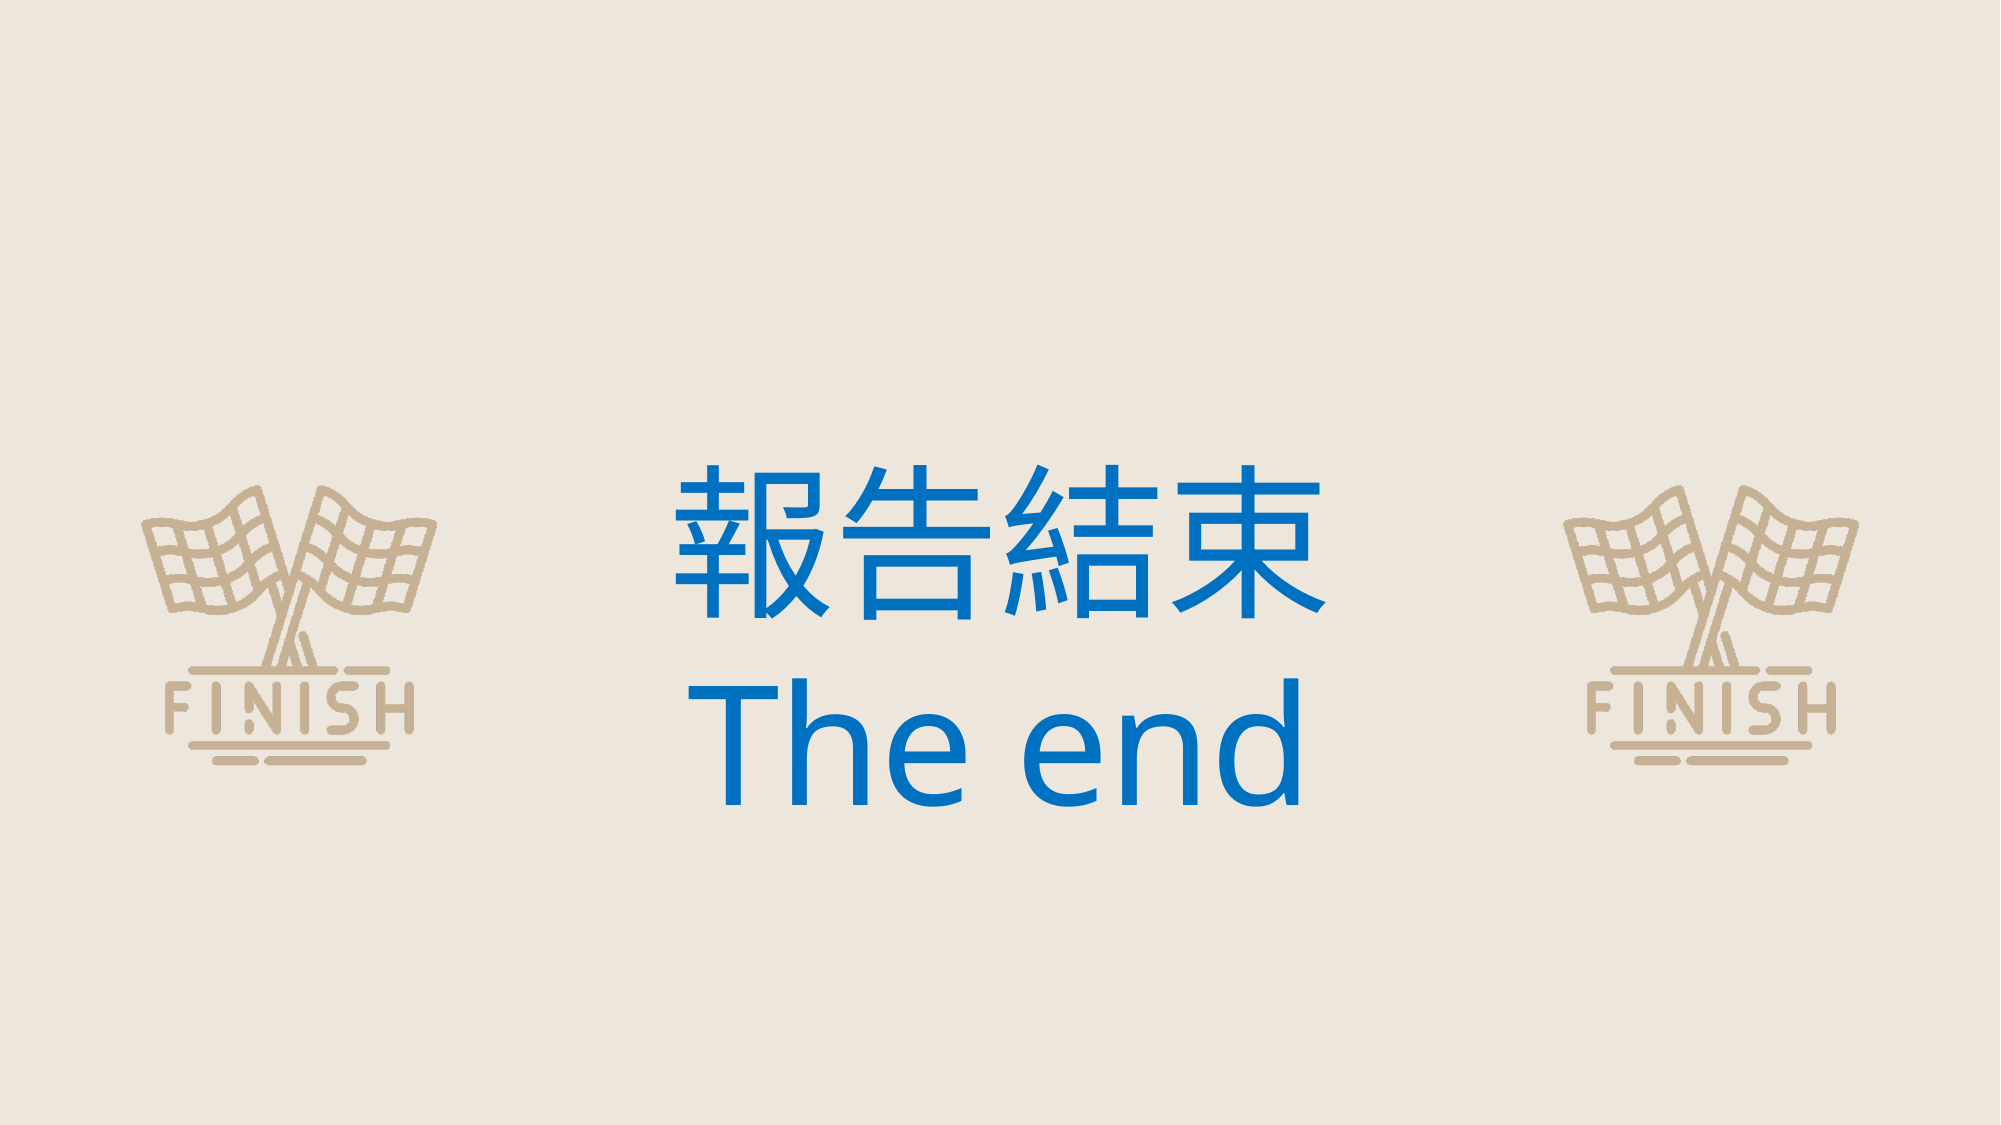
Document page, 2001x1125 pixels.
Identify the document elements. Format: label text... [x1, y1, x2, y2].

picture [140, 477, 437, 774]
text_box 報告結束 The end [607, 431, 1393, 846]
picture [1563, 477, 1860, 774]
